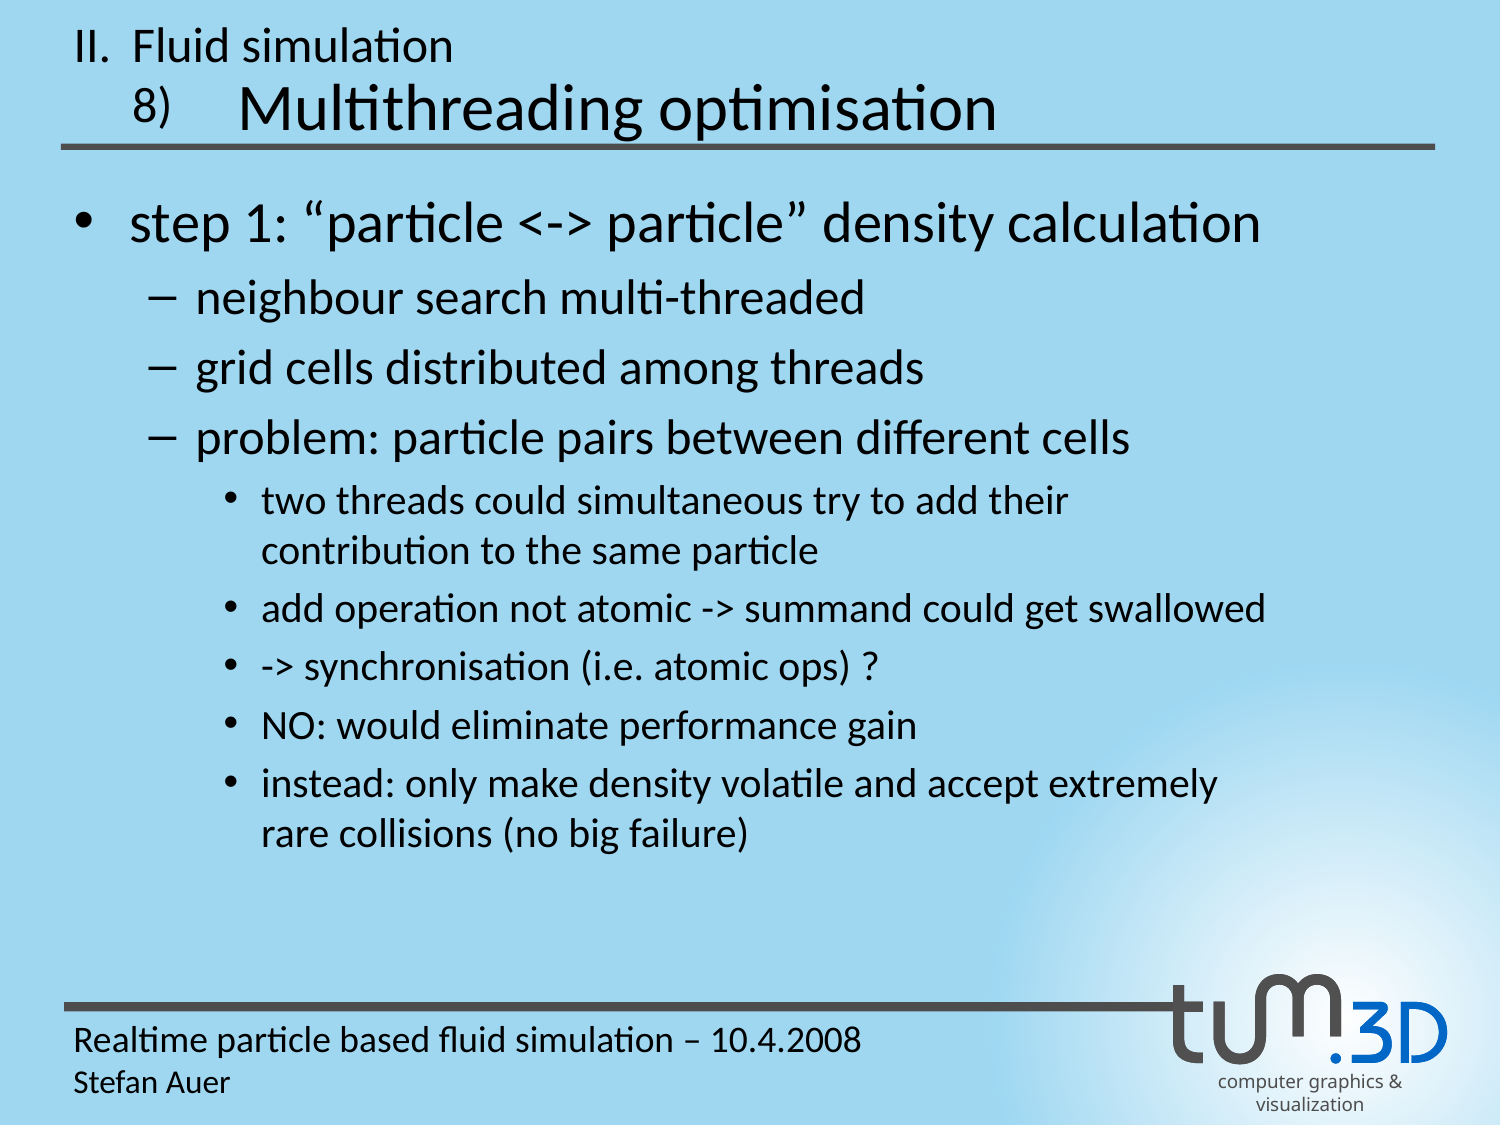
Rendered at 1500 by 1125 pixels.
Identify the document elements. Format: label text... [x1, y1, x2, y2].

list Fluid simulation [117, 5, 1442, 64]
list 8) [117, 64, 222, 159]
list step 1: “particle <-> particle” density calculation neighbour search multi-threaded grid cells distributed among threads problem: particle pairs between different cells two threads could simultaneous try to add their contribution to the same particle add operation not atomic -> summand could get swallowed -> synchronisation (i.e. atomic ops) ? NO: would eliminate performance gain instead: only make density volatile and accept extremely rare collisions (no big failure) [58, 176, 1444, 1006]
picture [0, 0, 1500, 1125]
list II. [58, 5, 117, 88]
list Multithreading optimisation [222, 56, 1442, 163]
